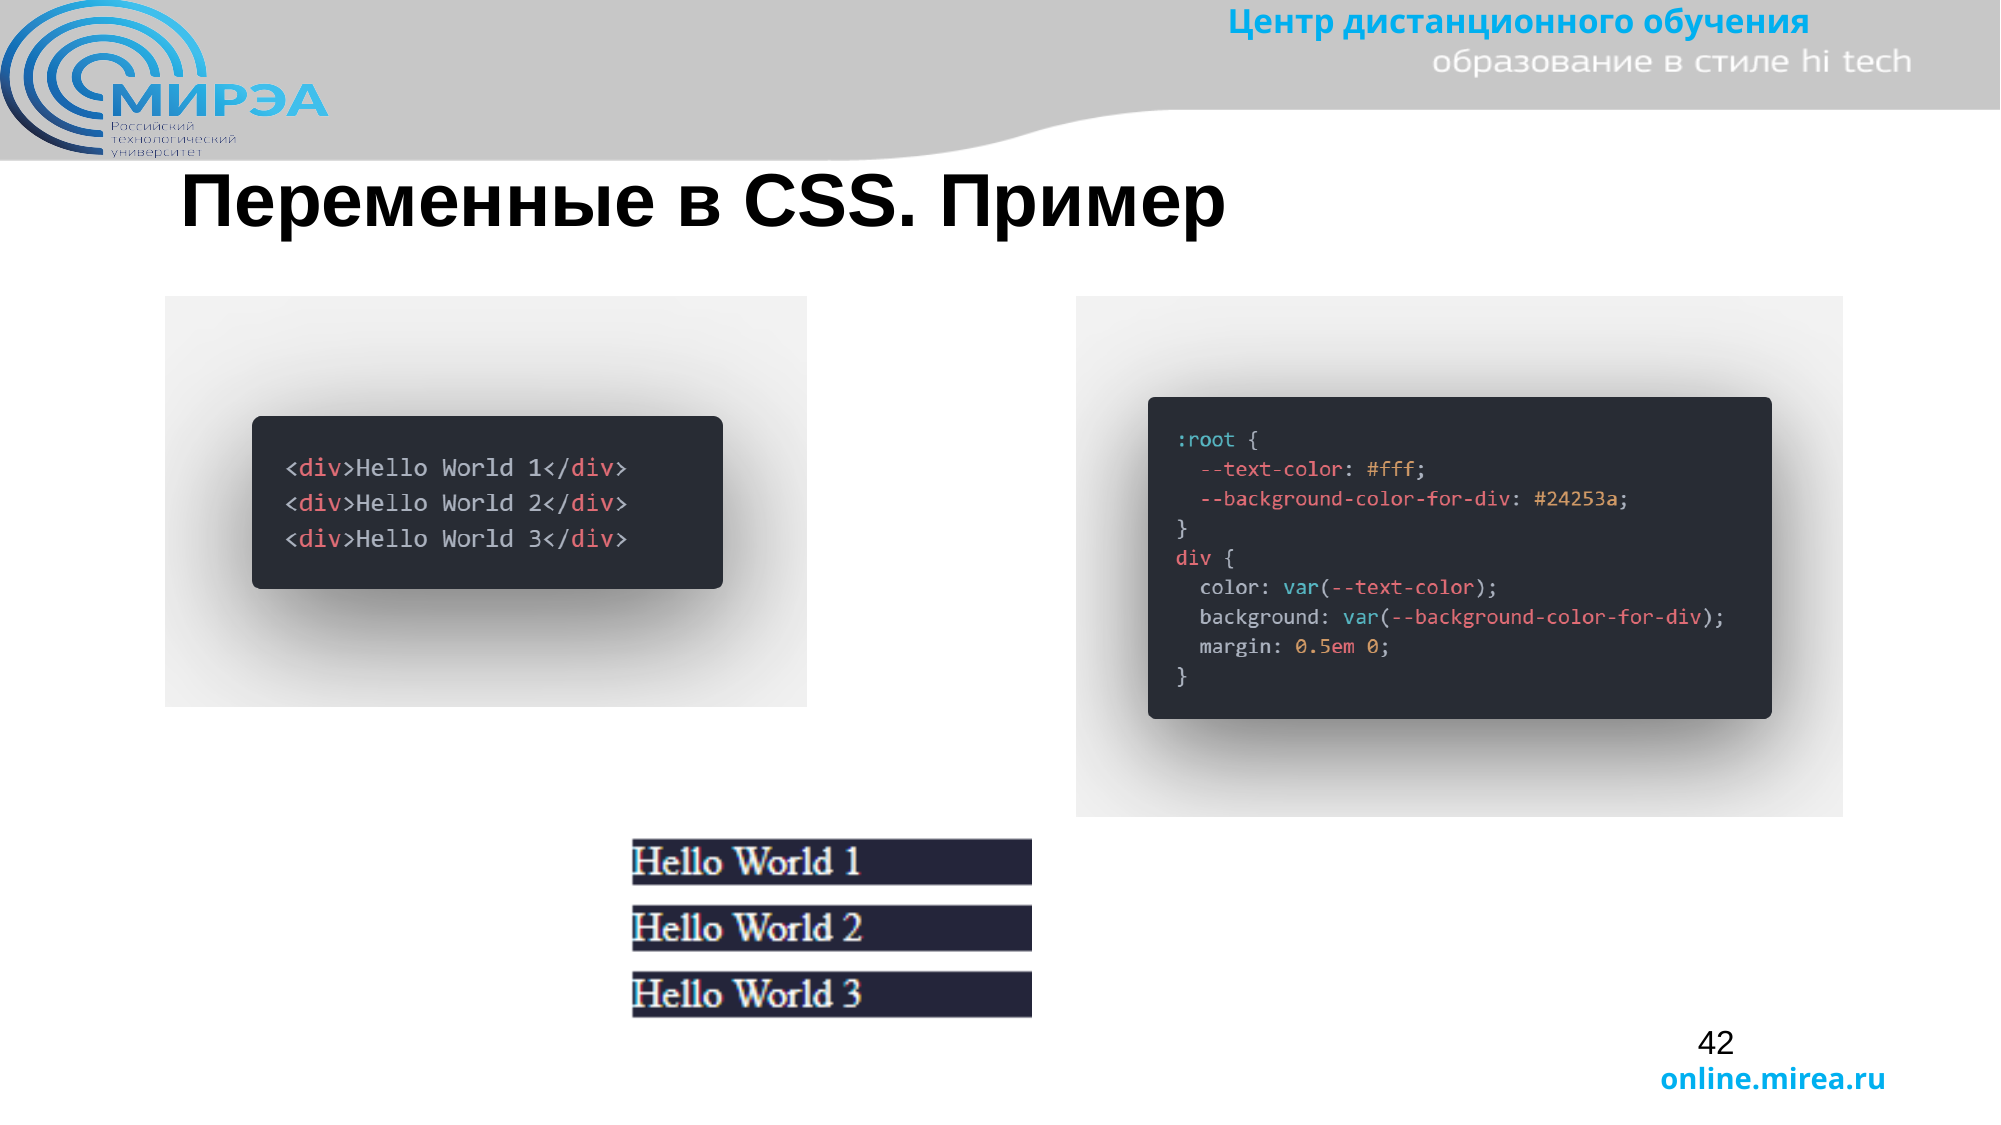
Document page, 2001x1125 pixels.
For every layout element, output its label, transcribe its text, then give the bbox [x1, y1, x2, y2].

picture [0, 0, 329, 159]
text_box Переменные в CSS. Пример [165, 144, 1609, 355]
picture [165, 296, 807, 707]
text_box 42 [1400, 1013, 1750, 1058]
picture [613, 822, 1032, 1064]
picture [1076, 296, 1843, 818]
